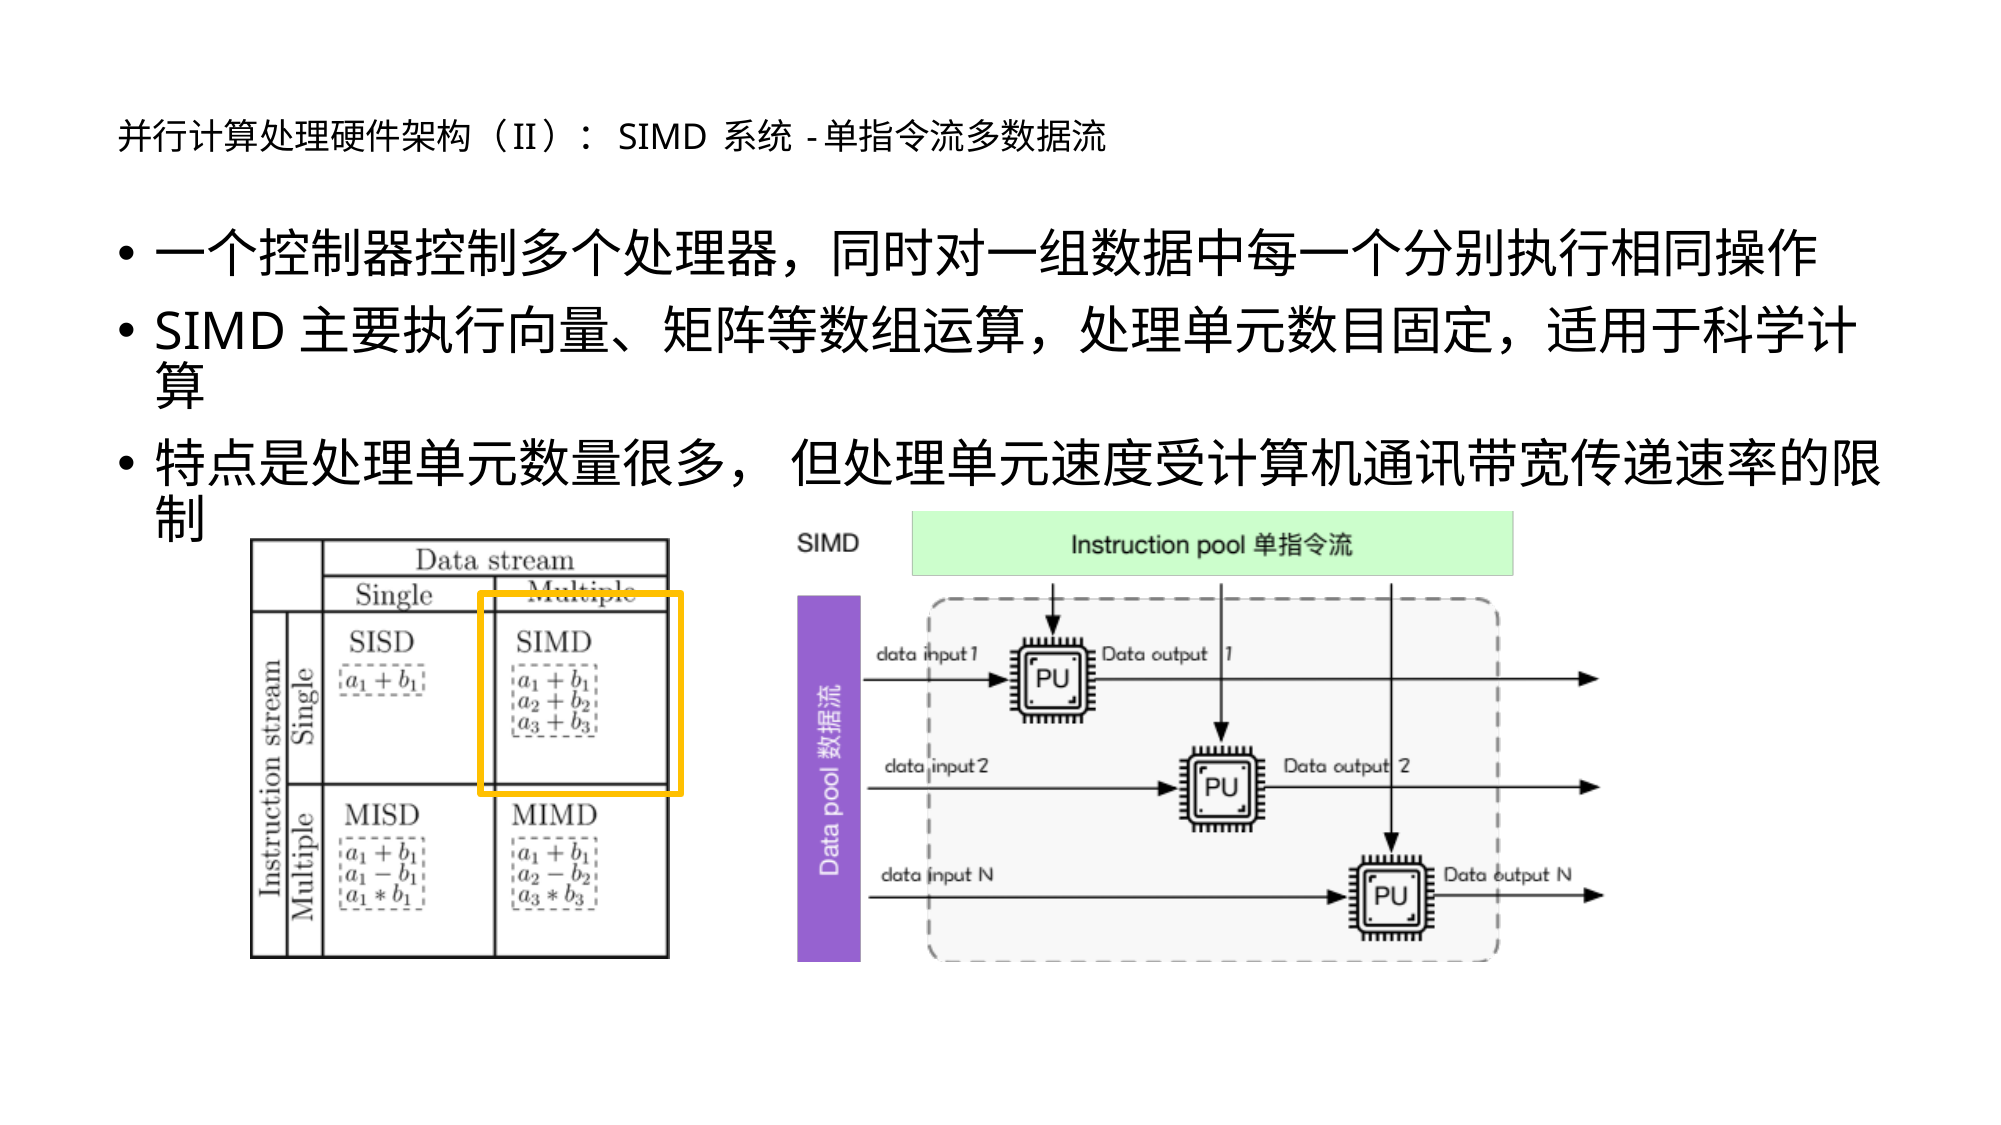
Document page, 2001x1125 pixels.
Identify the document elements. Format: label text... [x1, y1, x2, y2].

picture [787, 511, 1607, 962]
list 一个控制器控制多个处理器，同时对一组数据中每一个分别执行相同操作 SIMD主要执行向量、矩阵等数组运算，处理单元数目固定，适用于科学计算 特点是处理单元数量很多， 但处理单元速度受计算机通讯带宽传递速率的限制 [102, 219, 1901, 1024]
title 并行计算处理硬件架构（II）：SIMD 系统 -单指令流多数据流 [102, 111, 1901, 209]
text_box [670, 593, 682, 795]
picture [250, 538, 670, 959]
